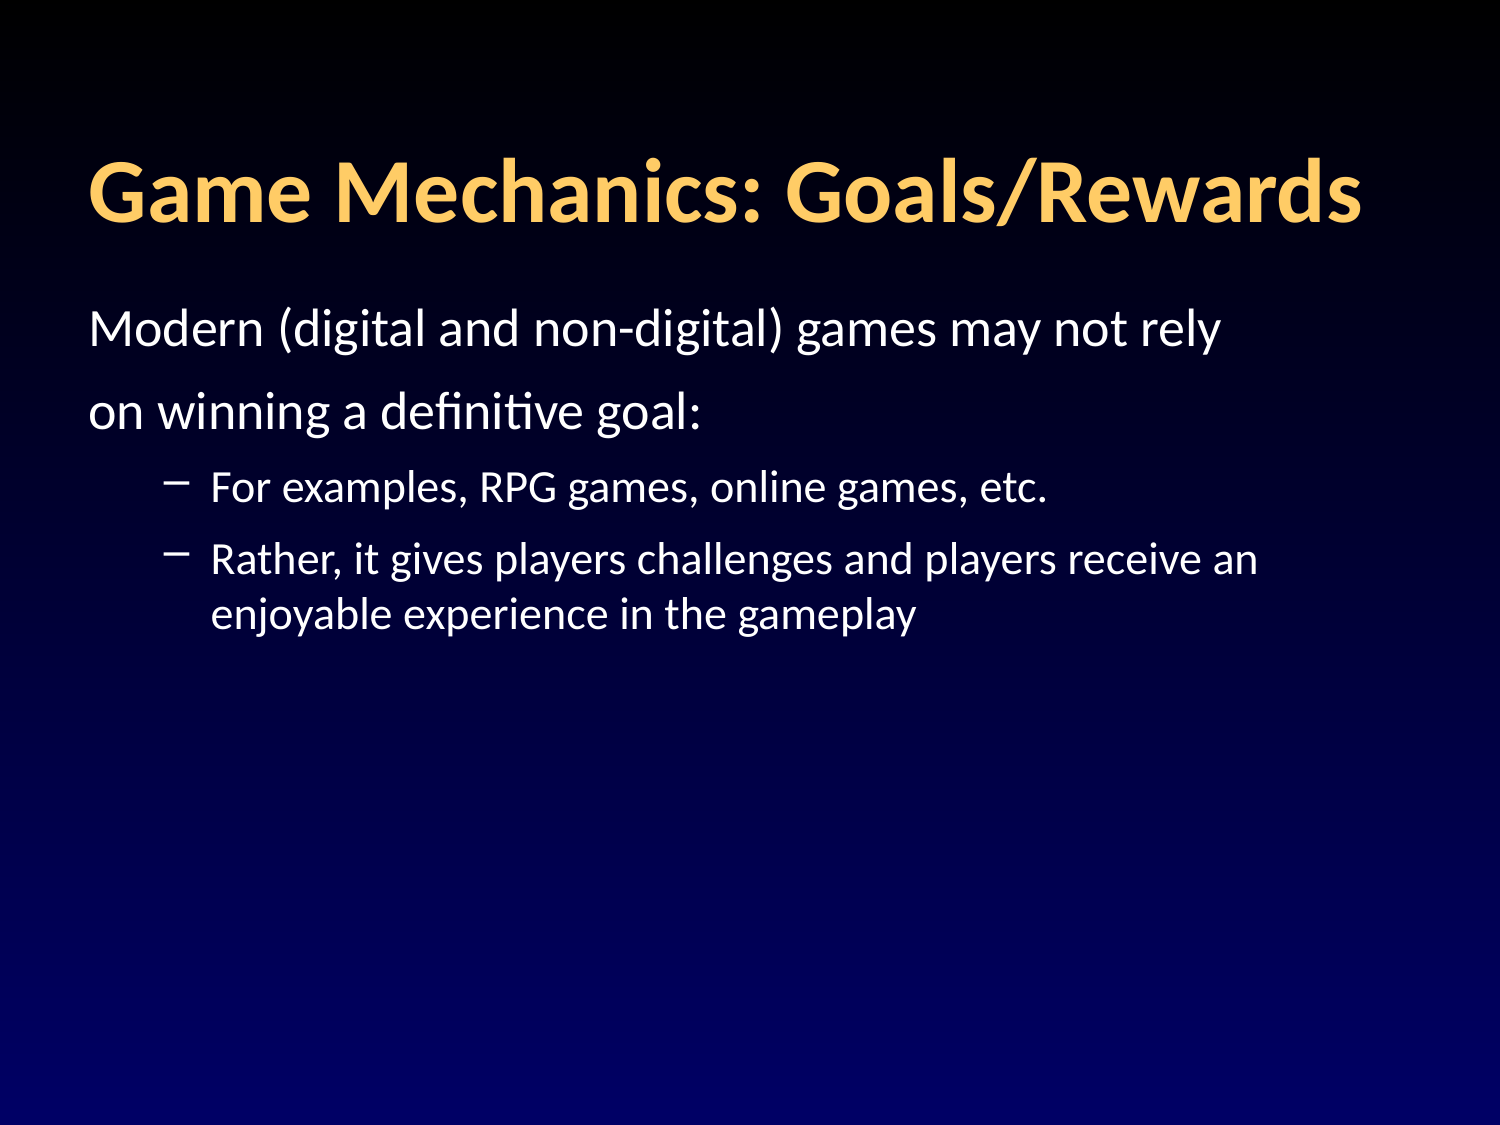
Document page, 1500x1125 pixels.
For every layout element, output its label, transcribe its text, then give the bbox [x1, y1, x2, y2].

list Modern (digital and non-digital) games may not rely on winning a definitive goal: For examples, RPG games, online games, etc. Rather, it gives players challenges and players receive an enjoyable experience in the gameplay [75, 285, 1350, 678]
title Game Mechanics: Goals/Rewards [75, 124, 1425, 263]
